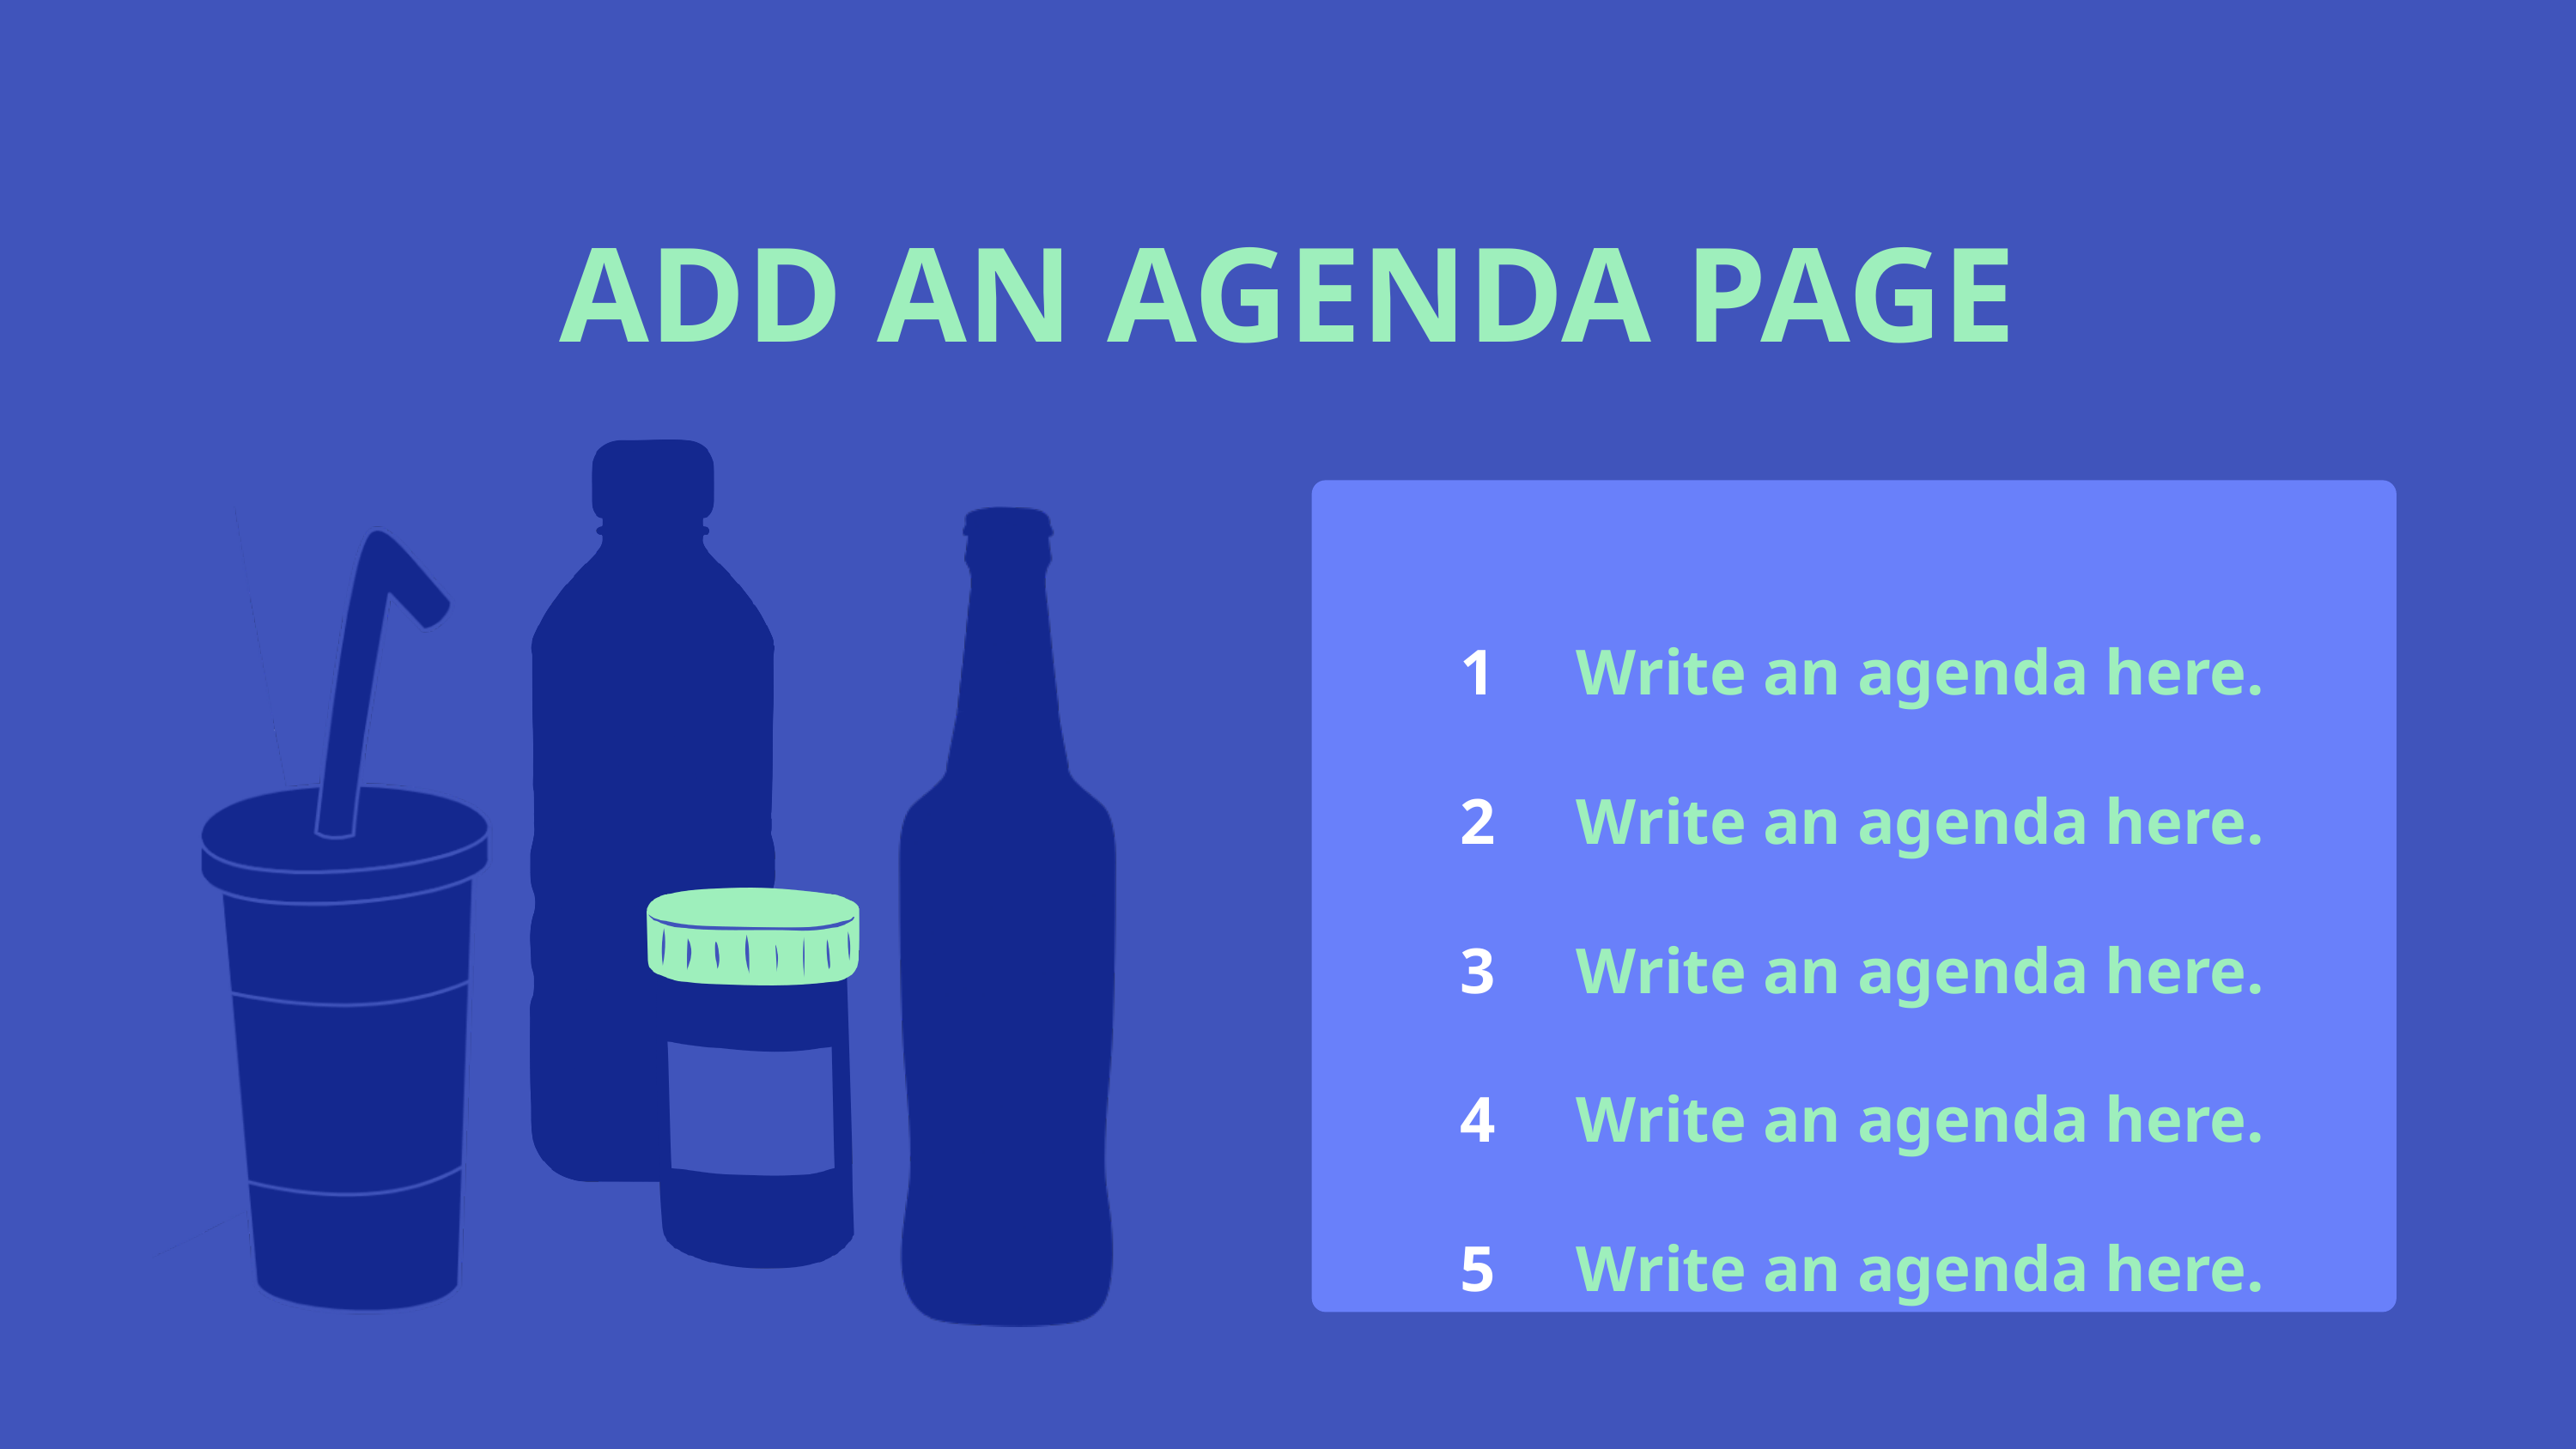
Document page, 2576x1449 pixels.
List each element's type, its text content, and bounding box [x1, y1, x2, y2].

picture [152, 506, 526, 1327]
text_box ADD AN AGENDA PAGE [440, 153, 2136, 368]
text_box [1311, 449, 2397, 1313]
picture [530, 440, 860, 1269]
picture [885, 506, 1118, 1327]
